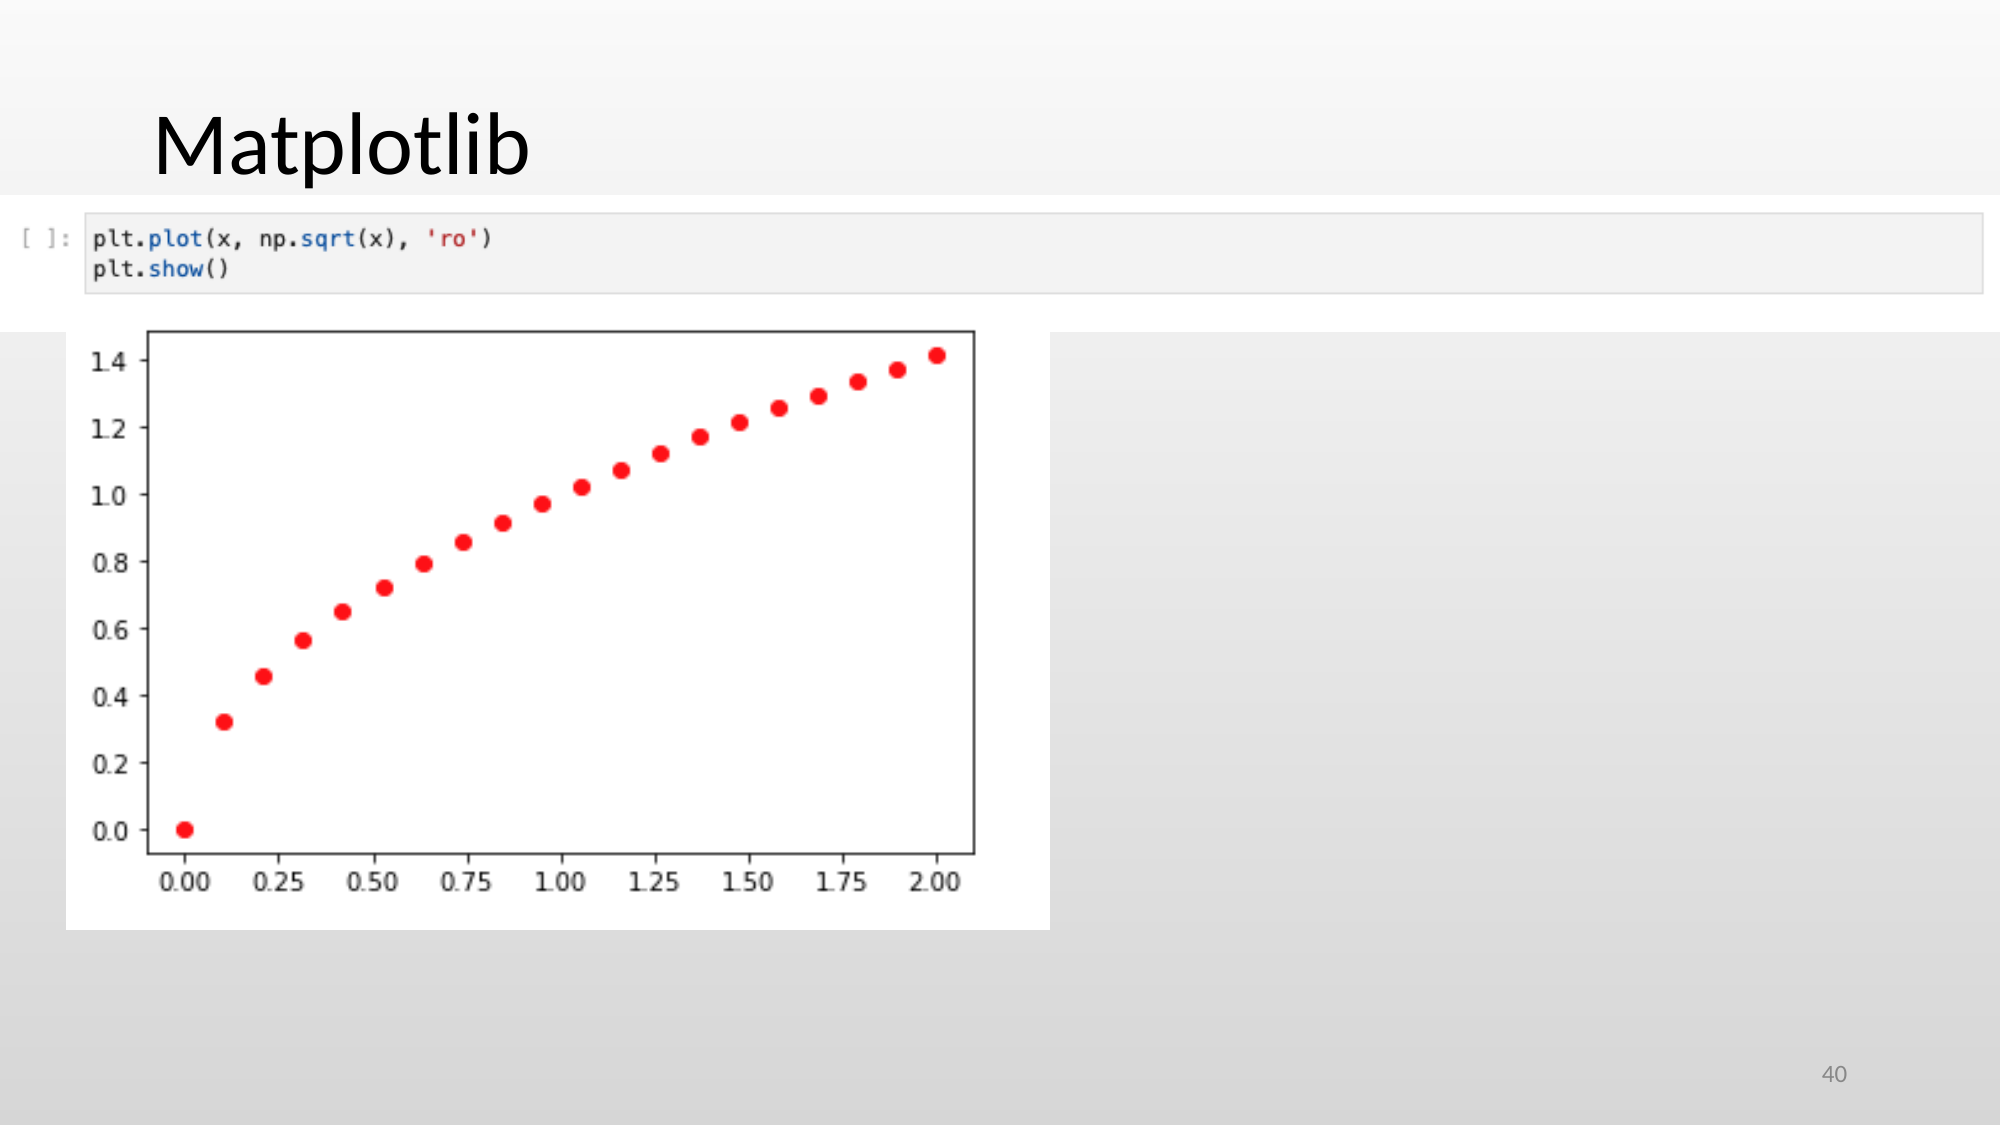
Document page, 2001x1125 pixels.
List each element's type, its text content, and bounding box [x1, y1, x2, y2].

slide_number 40 [1412, 1042, 1863, 1103]
picture [0, 195, 2000, 930]
title Matplotlib [137, 36, 1863, 193]
